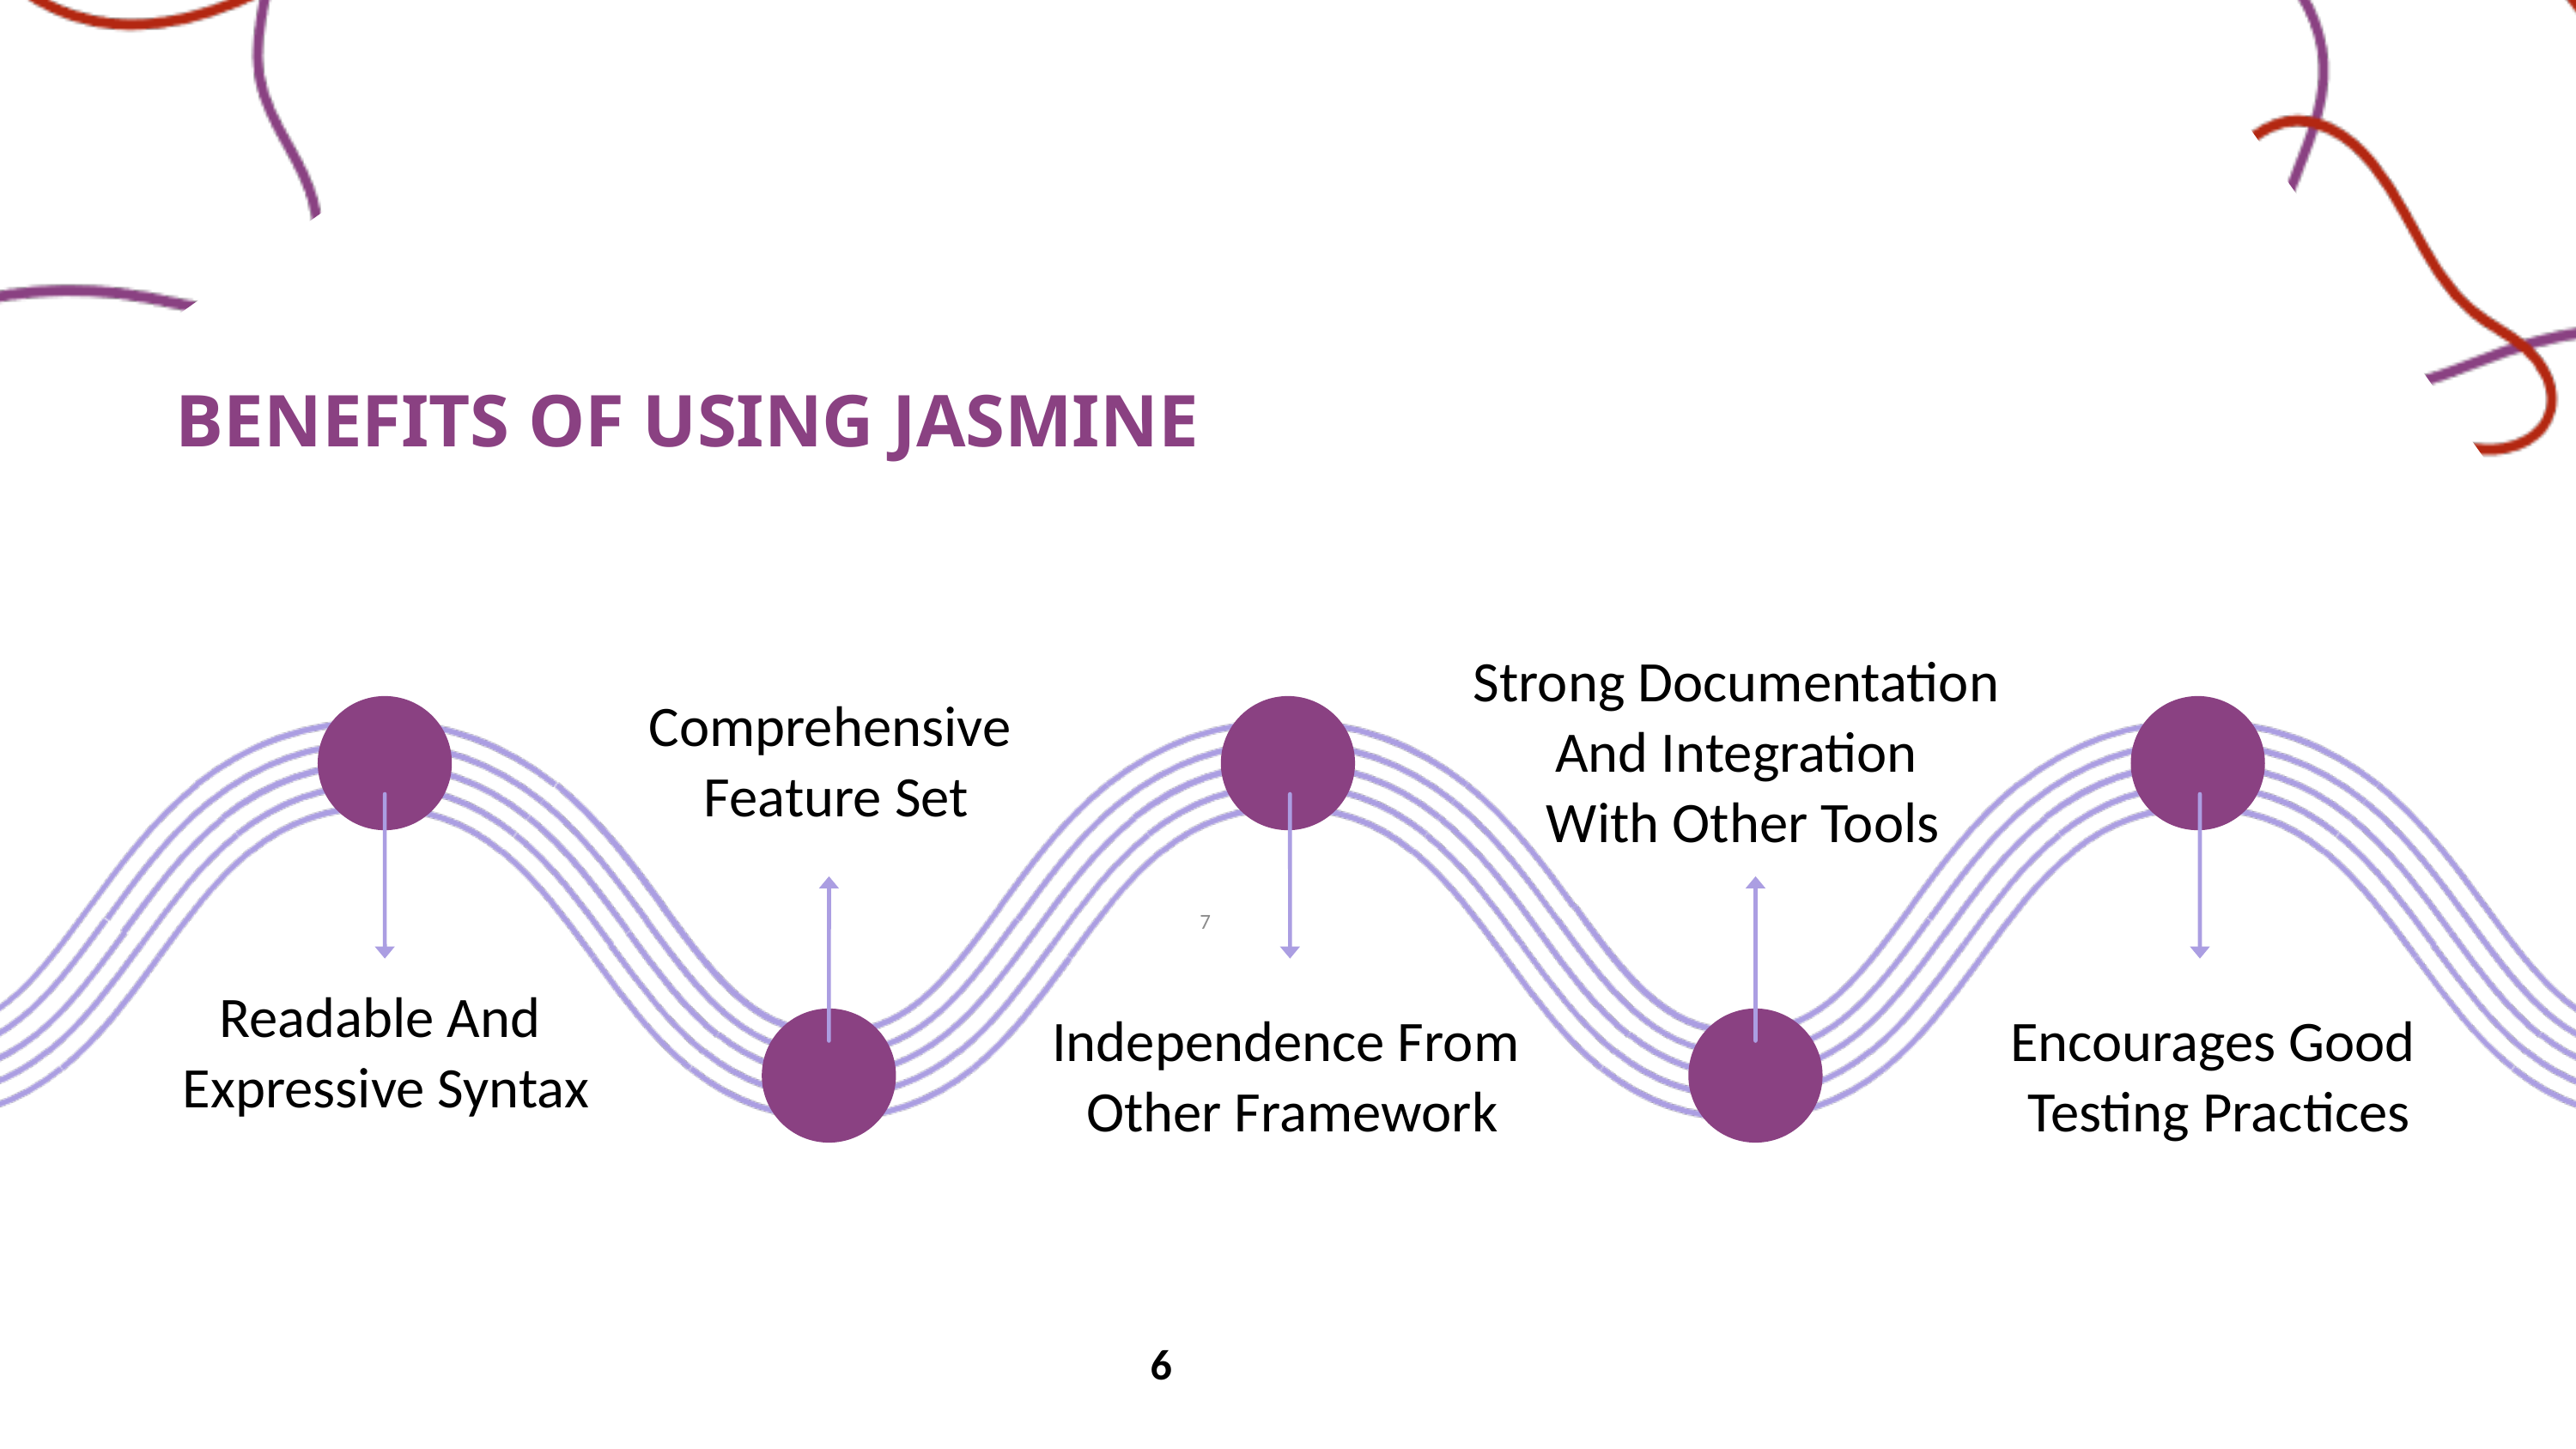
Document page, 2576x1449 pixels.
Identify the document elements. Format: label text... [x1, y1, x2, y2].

text_box [1756, 718, 2576, 1122]
text_box [0, 718, 1755, 1122]
text_box [2159, 0, 2576, 515]
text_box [1220, 695, 1356, 831]
text_box Encourages Good Testing Practices [2003, 1003, 2435, 1143]
slide_number 7 [922, 894, 1224, 947]
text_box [2130, 695, 2265, 831]
text_box [2190, 839, 2209, 959]
text_box [0, 0, 422, 441]
text_box Comprehensive Feature Set [641, 688, 1032, 828]
text_box [1281, 839, 1299, 959]
text_box Strong Documentation And Integration With Other Tools [1460, 643, 2026, 924]
text_box [820, 876, 838, 1007]
text_box Readable And Expressive Syntax [169, 979, 603, 1119]
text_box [1688, 1008, 1823, 1143]
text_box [761, 1008, 896, 1143]
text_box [317, 695, 453, 831]
text_box Independence From Other Framework [1045, 1003, 1540, 1143]
footer 6 [957, 1337, 1365, 1389]
text_box BENEFITS OF USING JASMINE [176, 298, 2147, 462]
text_box [375, 839, 394, 959]
